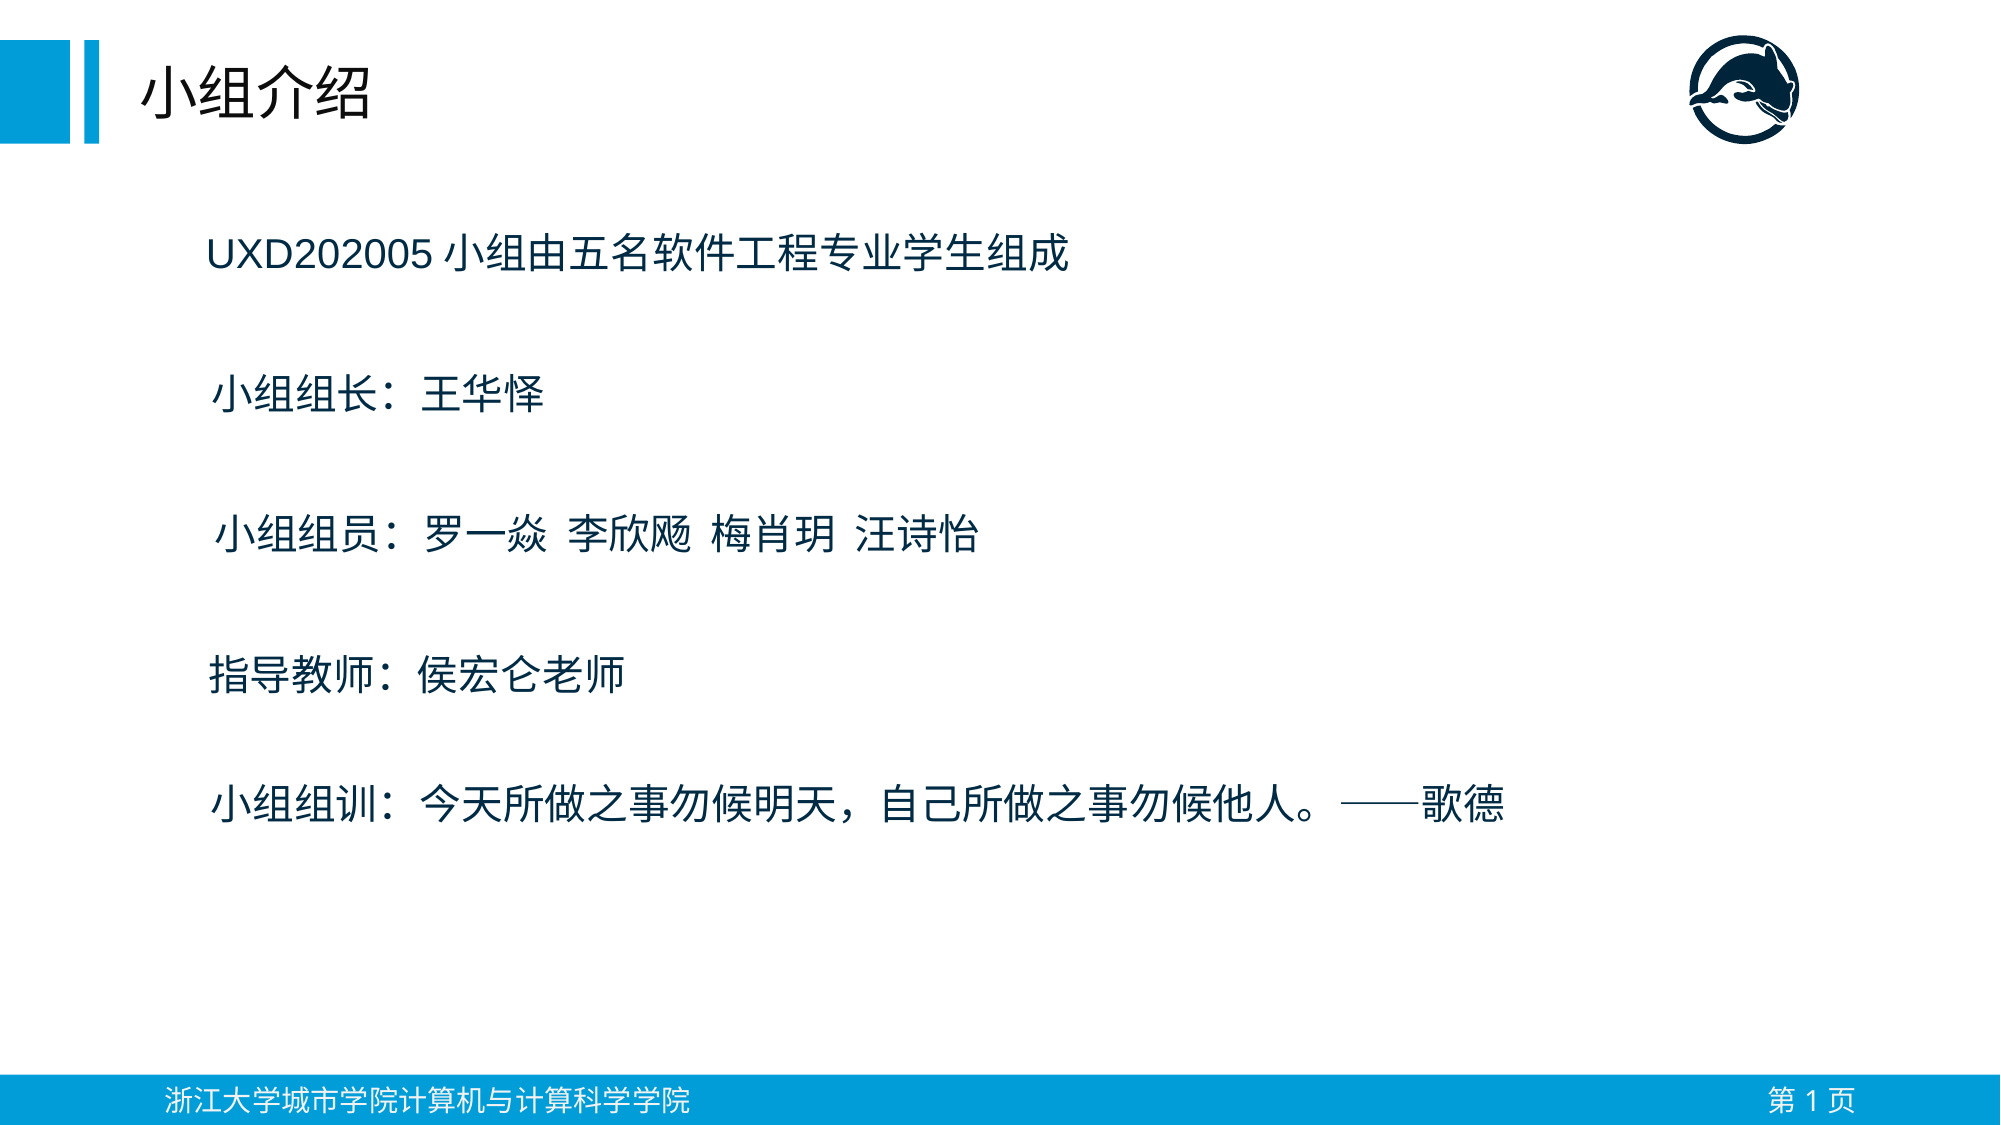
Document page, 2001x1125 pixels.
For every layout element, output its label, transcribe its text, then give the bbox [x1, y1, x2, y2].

text_box 小组介绍 [124, 49, 388, 134]
text_box 浙江大学城市学院计算机与计算科学学院 [149, 1074, 706, 1125]
text_box [0, 1073, 2000, 1125]
text_box 小组组长：王华怿 [196, 345, 561, 425]
text_box 小组组训：今天所做之事勿候明天，自己所做之事勿候他人。——歌德 [195, 755, 1520, 836]
text_box [1689, 35, 1800, 123]
text_box UXD202005小组由五名软件工程专业学生组成 [190, 204, 1085, 285]
text_box [1692, 105, 1786, 145]
text_box [0, 39, 71, 145]
text_box [83, 39, 100, 145]
text_box 小组组员：罗一焱 李欣飏 梅肖玥 汪诗怡 [199, 485, 995, 566]
text_box 指导教师：侯宏仑老师 [193, 626, 641, 707]
text_box 第1页 [1753, 1074, 1872, 1125]
